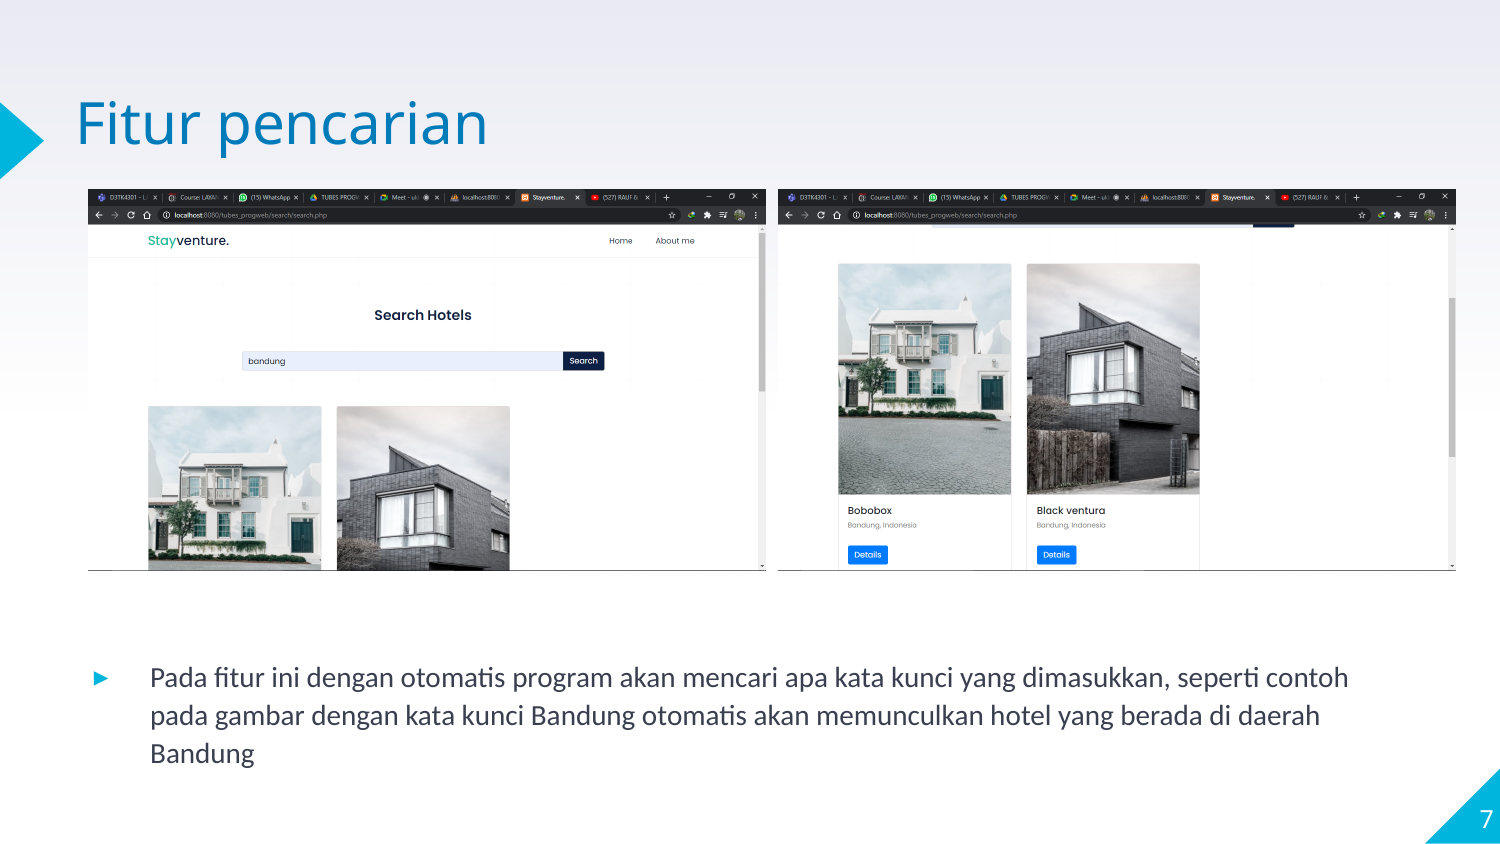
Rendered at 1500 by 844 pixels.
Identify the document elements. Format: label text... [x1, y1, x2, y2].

list Pada fitur ini dengan otomatis program akan mencari apa kata kunci yang dimasukkan, seperti contoh pada gambar dengan kata kunci Bandung otomatis akan memunculkan hotel yang berada di daerah Bandung [75, 654, 1404, 844]
slide_number 7 [1418, 760, 1494, 838]
picture [88, 189, 766, 571]
title Fitur pencarian [75, 99, 1001, 277]
picture [778, 189, 1456, 571]
